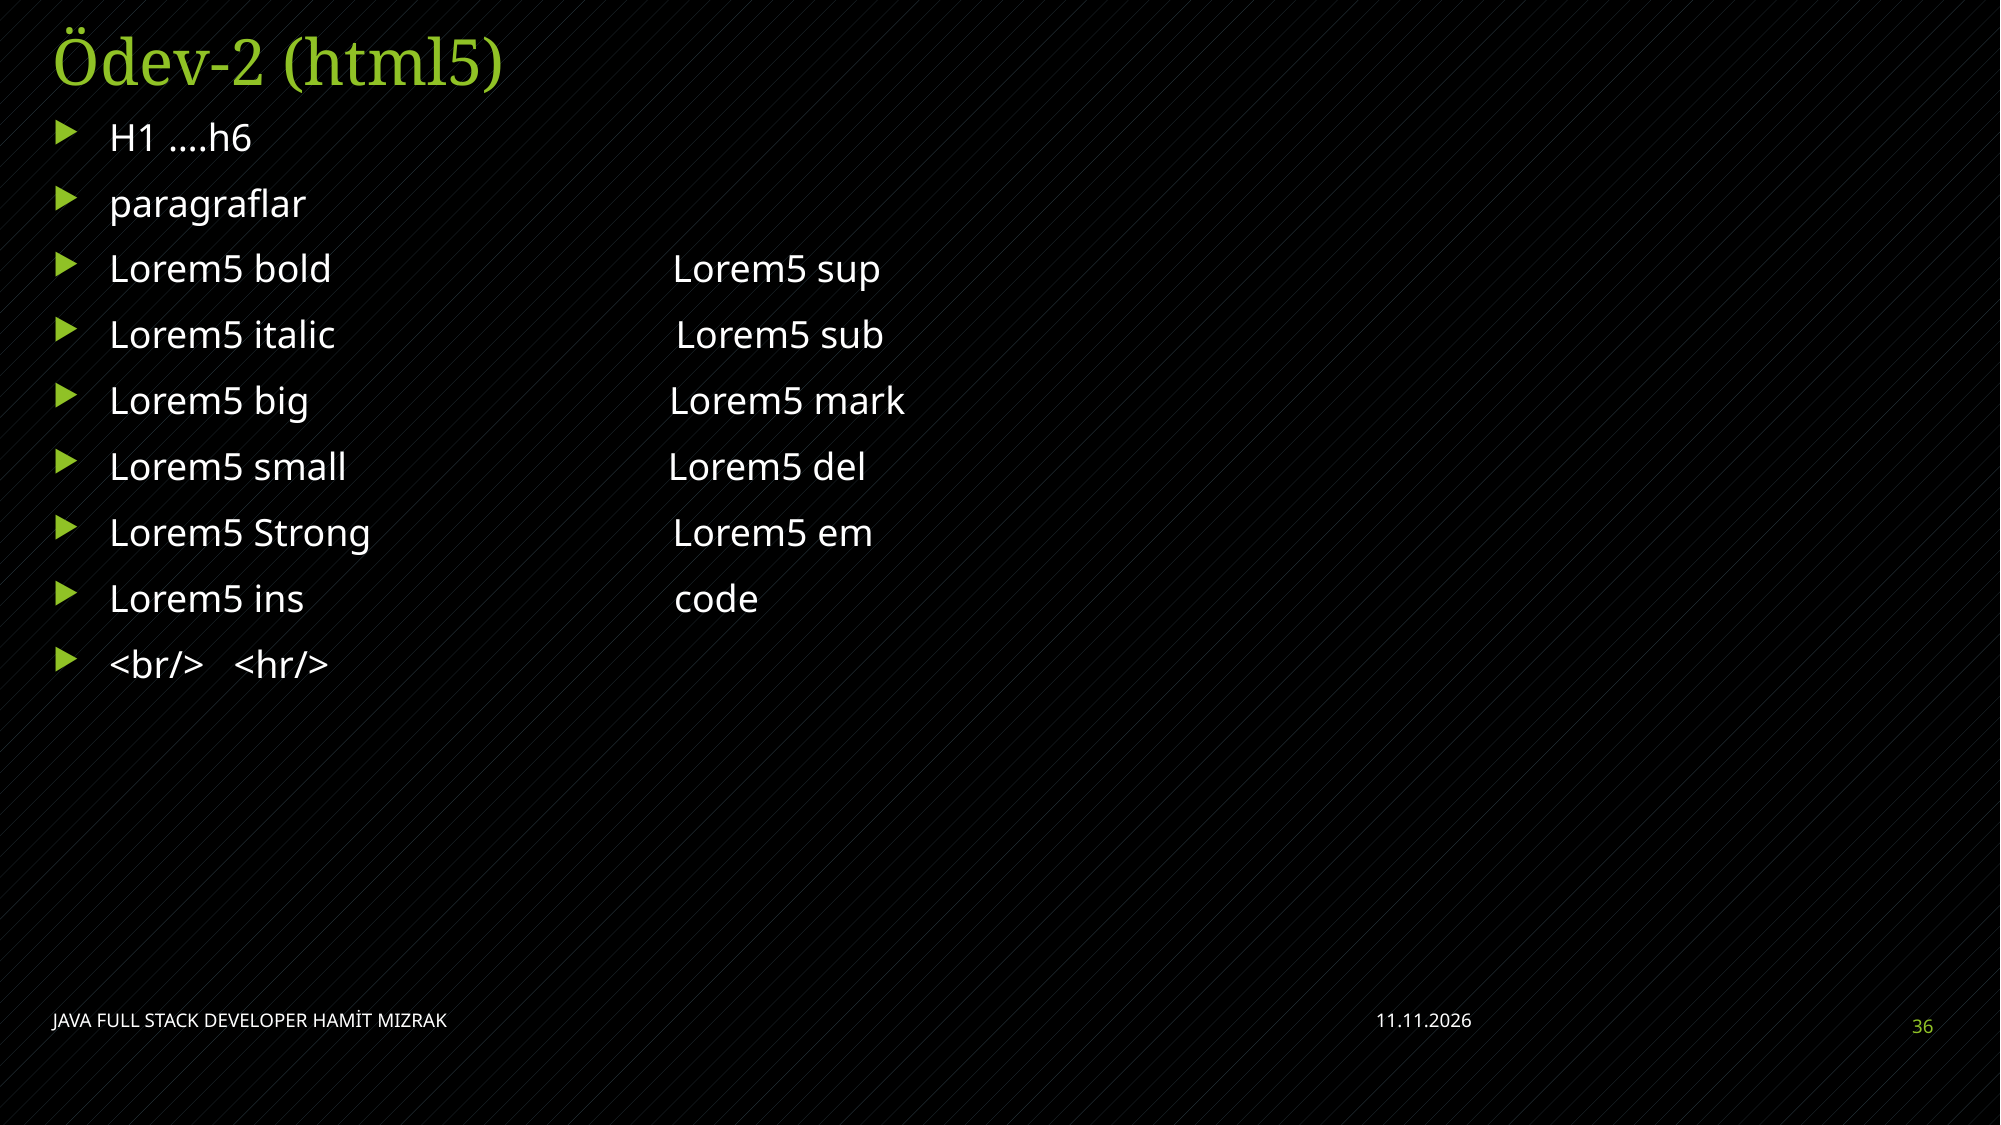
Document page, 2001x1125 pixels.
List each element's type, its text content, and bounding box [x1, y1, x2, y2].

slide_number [1181, 991, 1487, 1051]
list H1 ….h6 paragraflar Lorem5 bold Lorem5 sup Lorem5 italic Lorem5 sub Lorem5 big Lorem5 mark Lorem5 small Lorem5 del Lorem5 Strong Lorem5 em Lorem5 ins code <br/> <hr/> [37, 106, 1949, 971]
title Ödev-2 (html5) [37, 14, 1949, 106]
slide_number 36 [1836, 997, 1949, 1058]
footer JAVA FULL STACK DEVELOPER HAMİT MIZRAK [37, 991, 1145, 1051]
